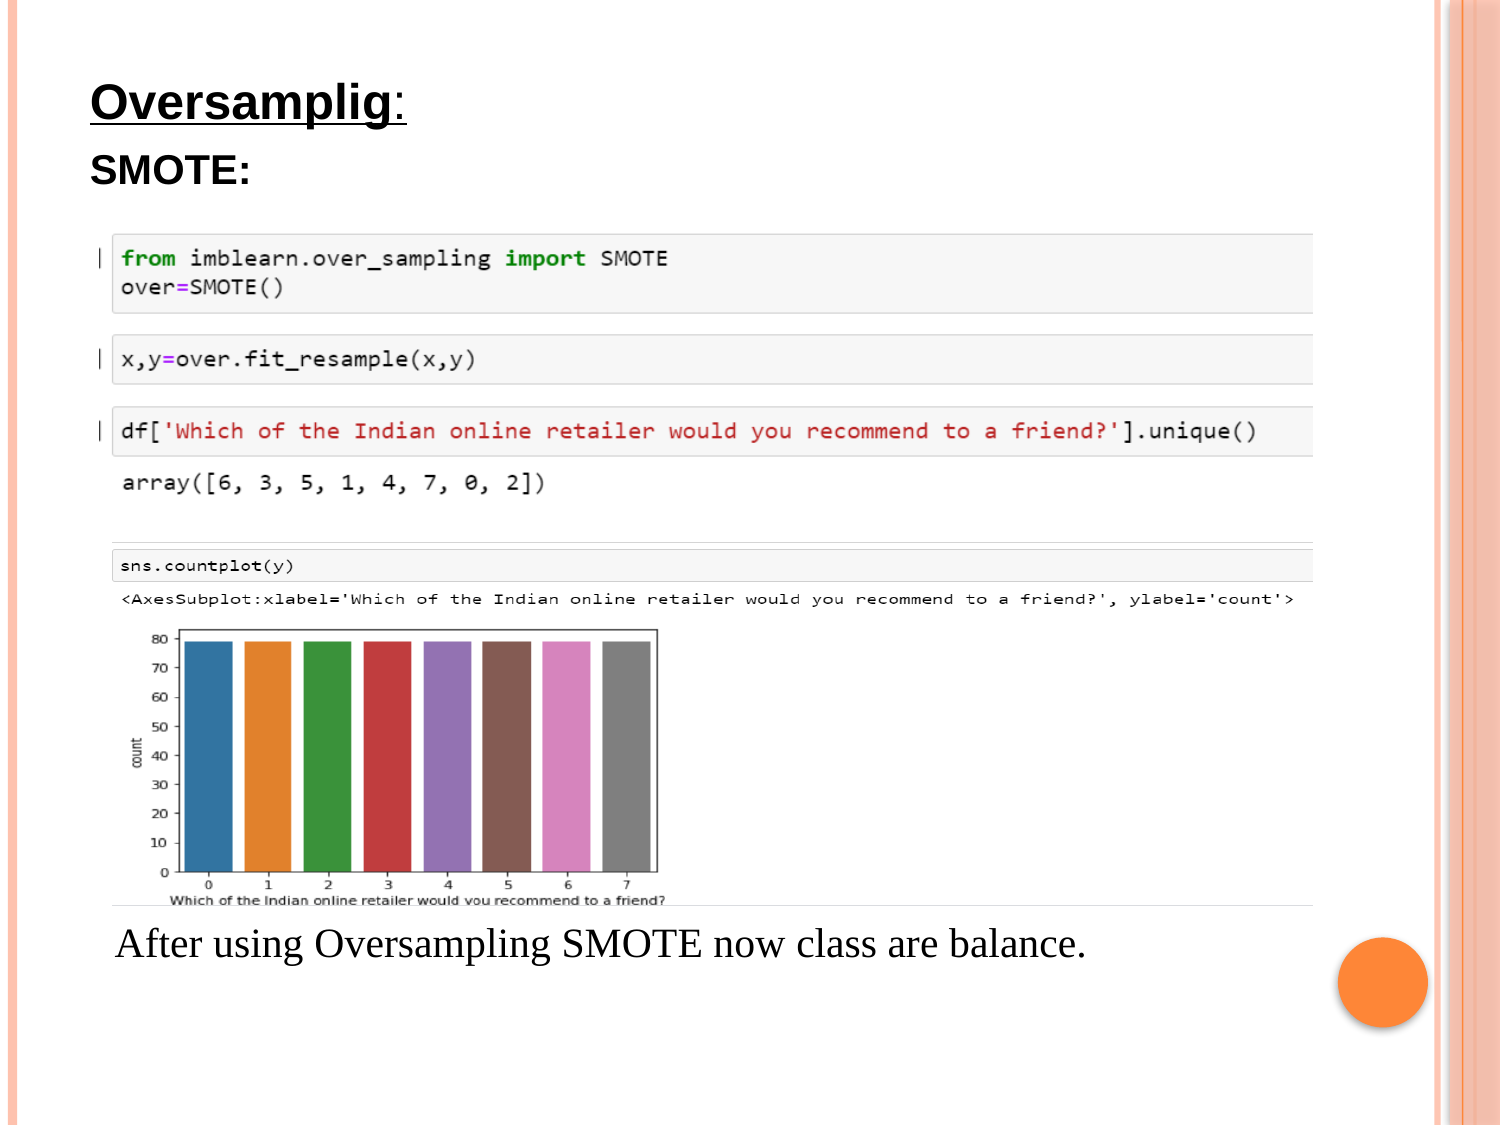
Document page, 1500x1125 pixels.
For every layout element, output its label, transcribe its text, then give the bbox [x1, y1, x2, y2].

list Oversamplig: SMOTE: [75, 62, 1300, 1062]
picture [99, 211, 1313, 524]
picture [111, 536, 1313, 910]
text_box After using Oversampling SMOTE now class are balance. [99, 908, 1313, 1024]
